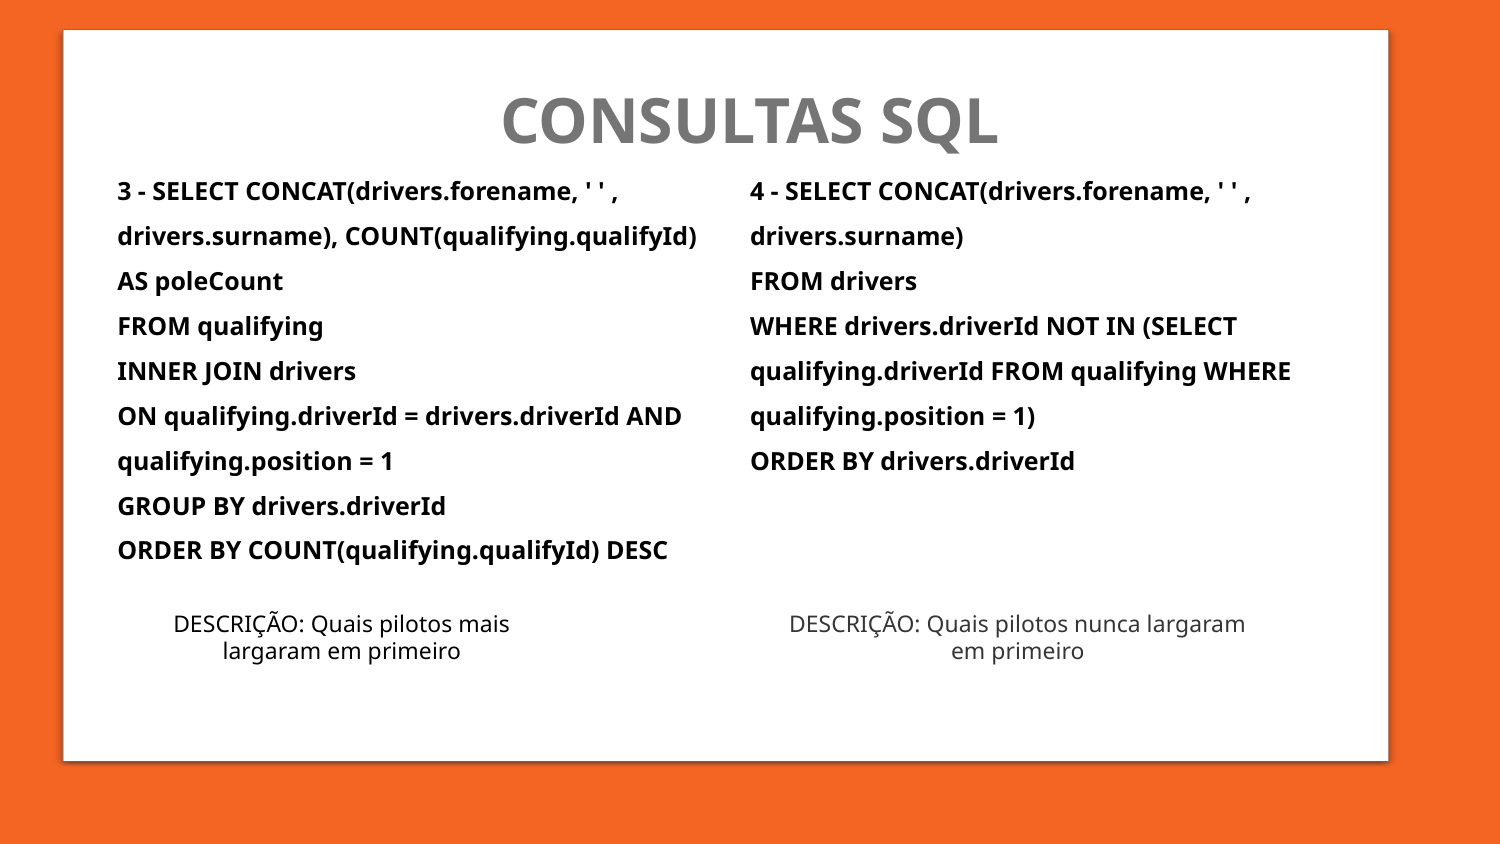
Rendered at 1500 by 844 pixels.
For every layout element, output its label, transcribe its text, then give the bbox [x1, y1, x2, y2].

picture [10, 0, 1443, 791]
table_cell Dorino Serafini [5, 0, 1447, 800]
